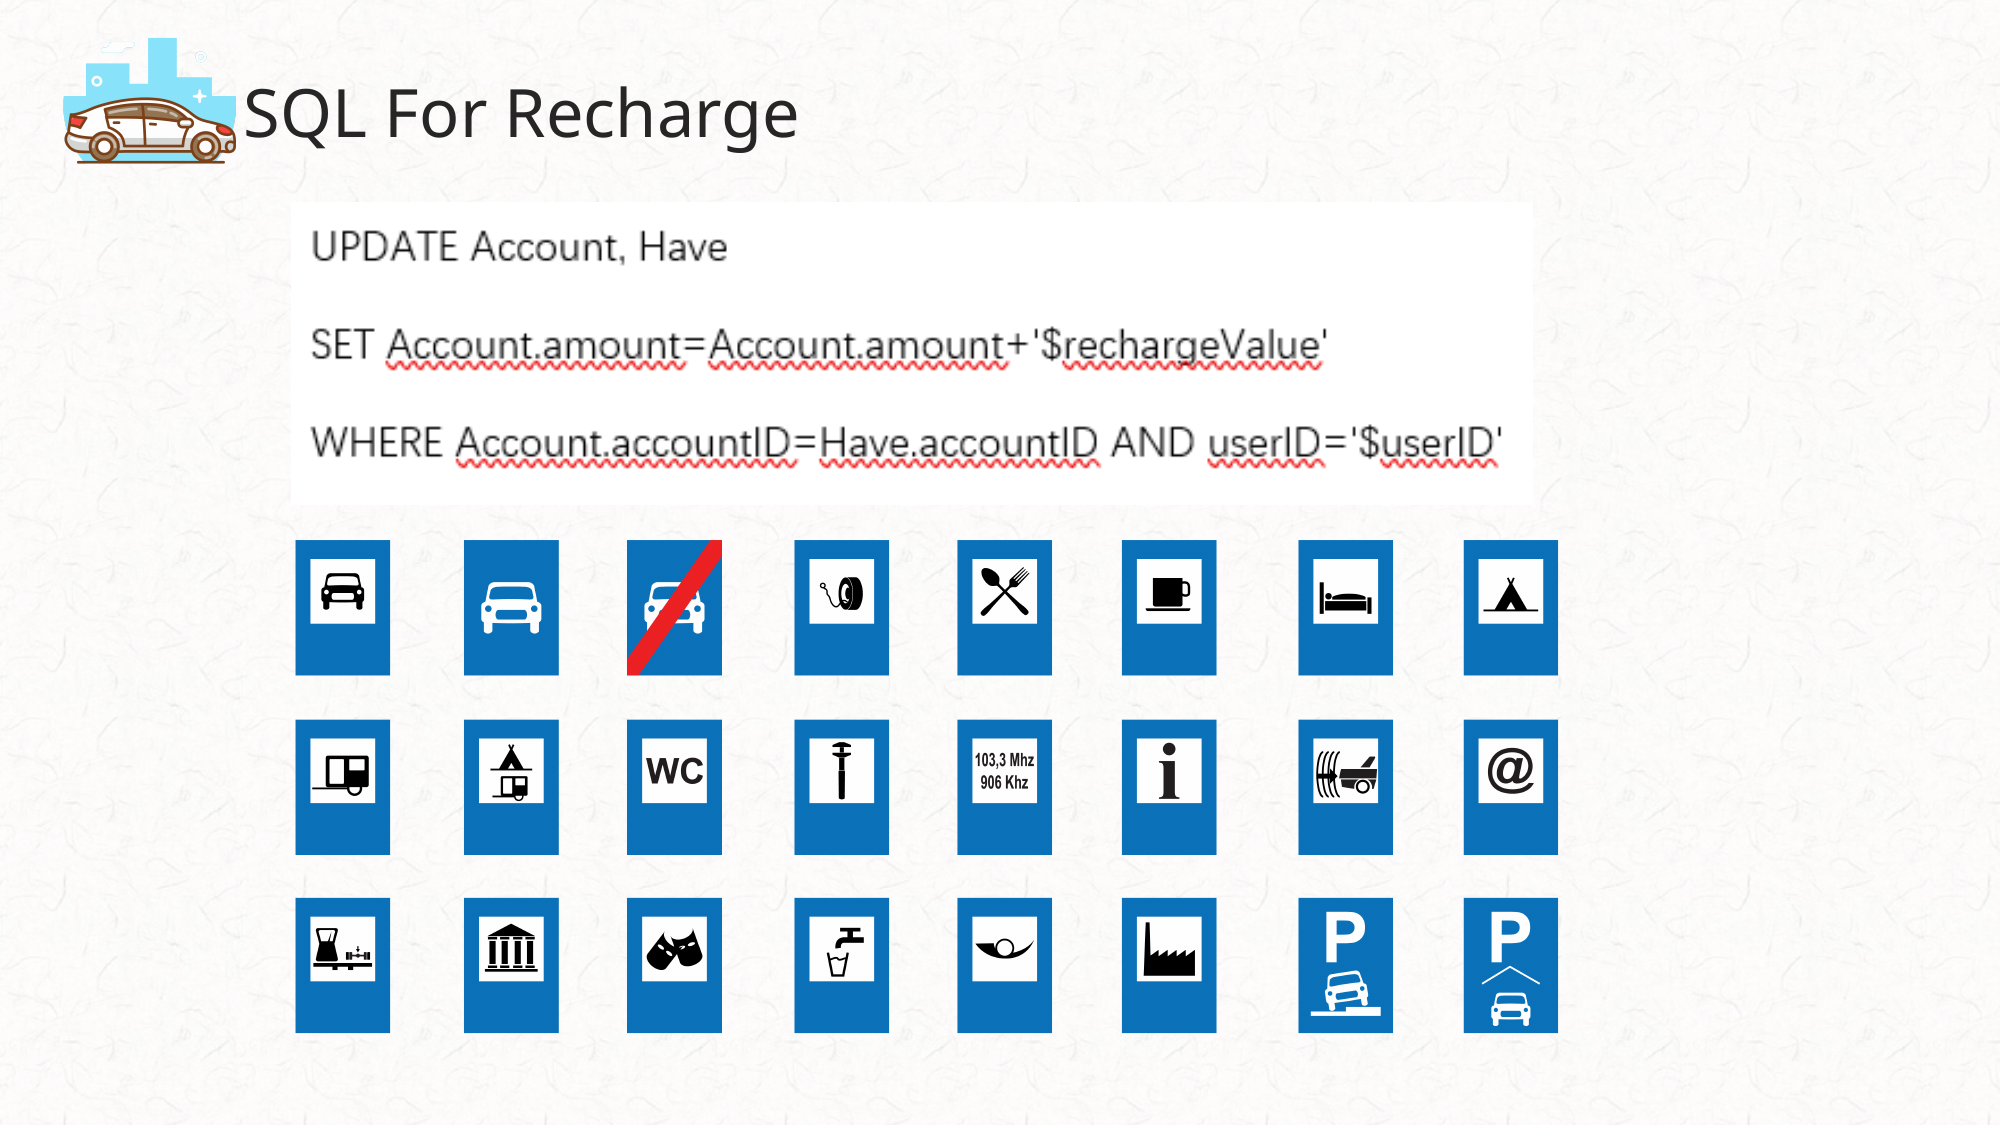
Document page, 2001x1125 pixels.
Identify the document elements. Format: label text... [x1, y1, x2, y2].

picture [63, 19, 236, 192]
text_box SQL For Recharge [236, 63, 1105, 158]
picture [210, 516, 1614, 1062]
picture [291, 202, 1533, 505]
